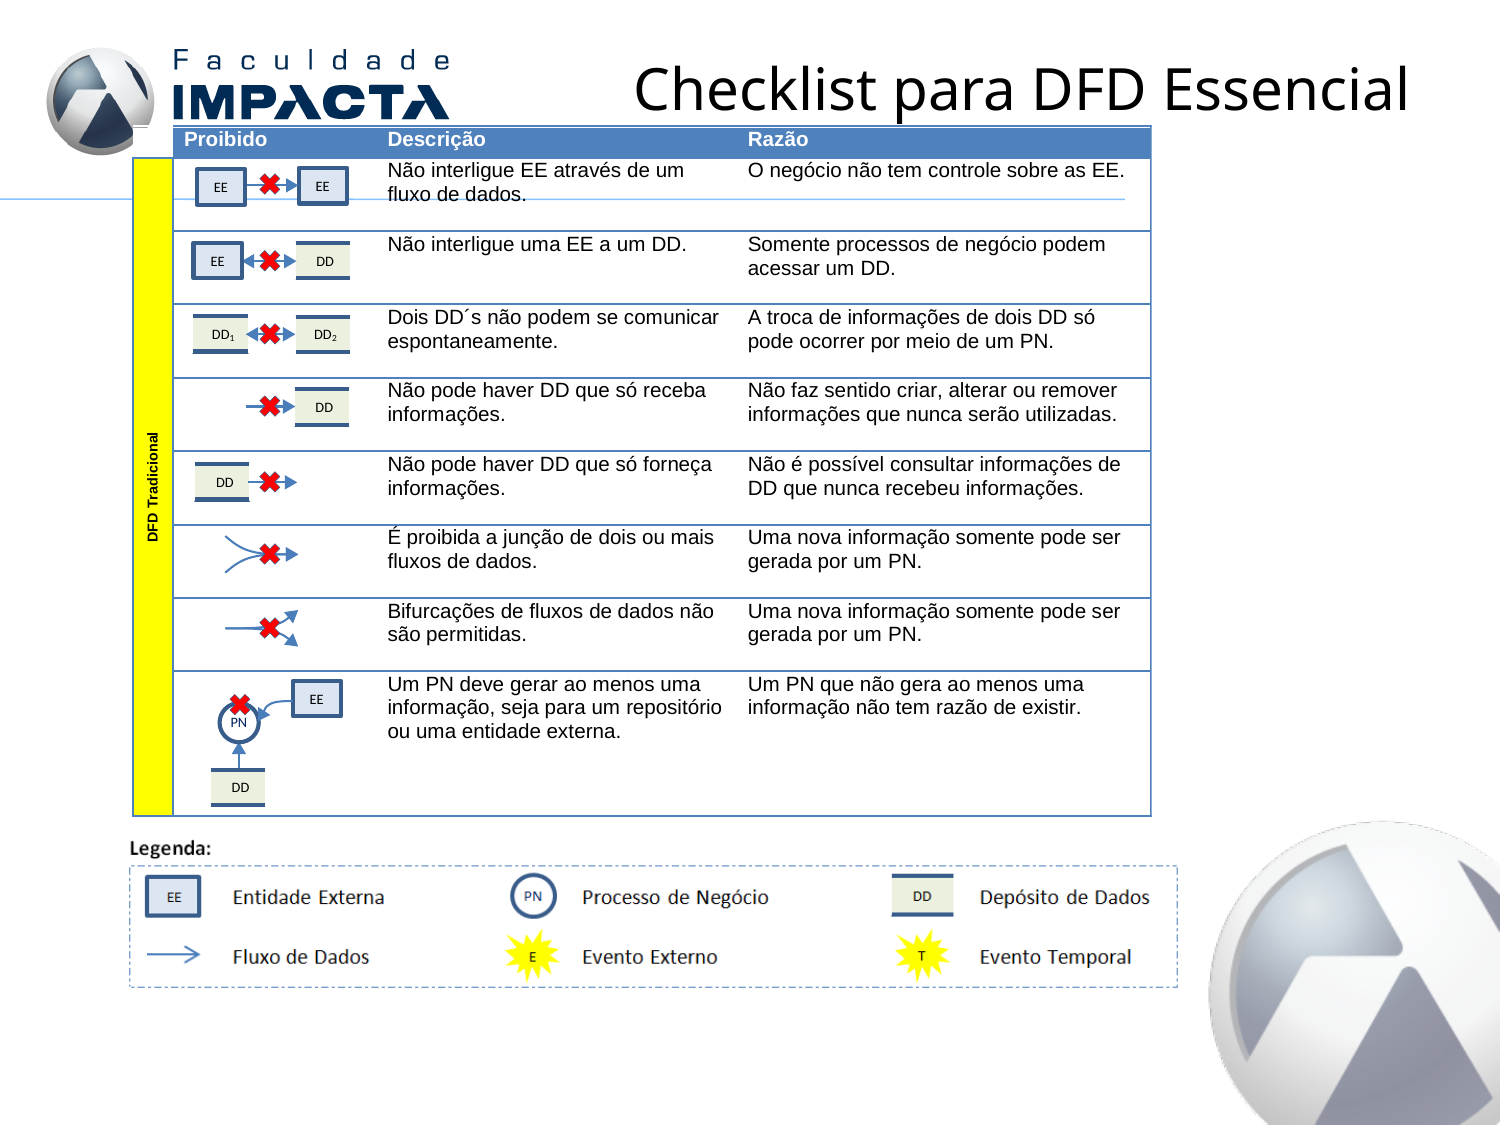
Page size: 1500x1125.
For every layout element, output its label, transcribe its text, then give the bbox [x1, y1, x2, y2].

picture [35, 35, 458, 164]
picture [1206, 787, 1500, 1125]
picture [123, 833, 1183, 992]
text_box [131, 125, 1152, 870]
title Checklist para DFD Essencial [75, 45, 1425, 233]
